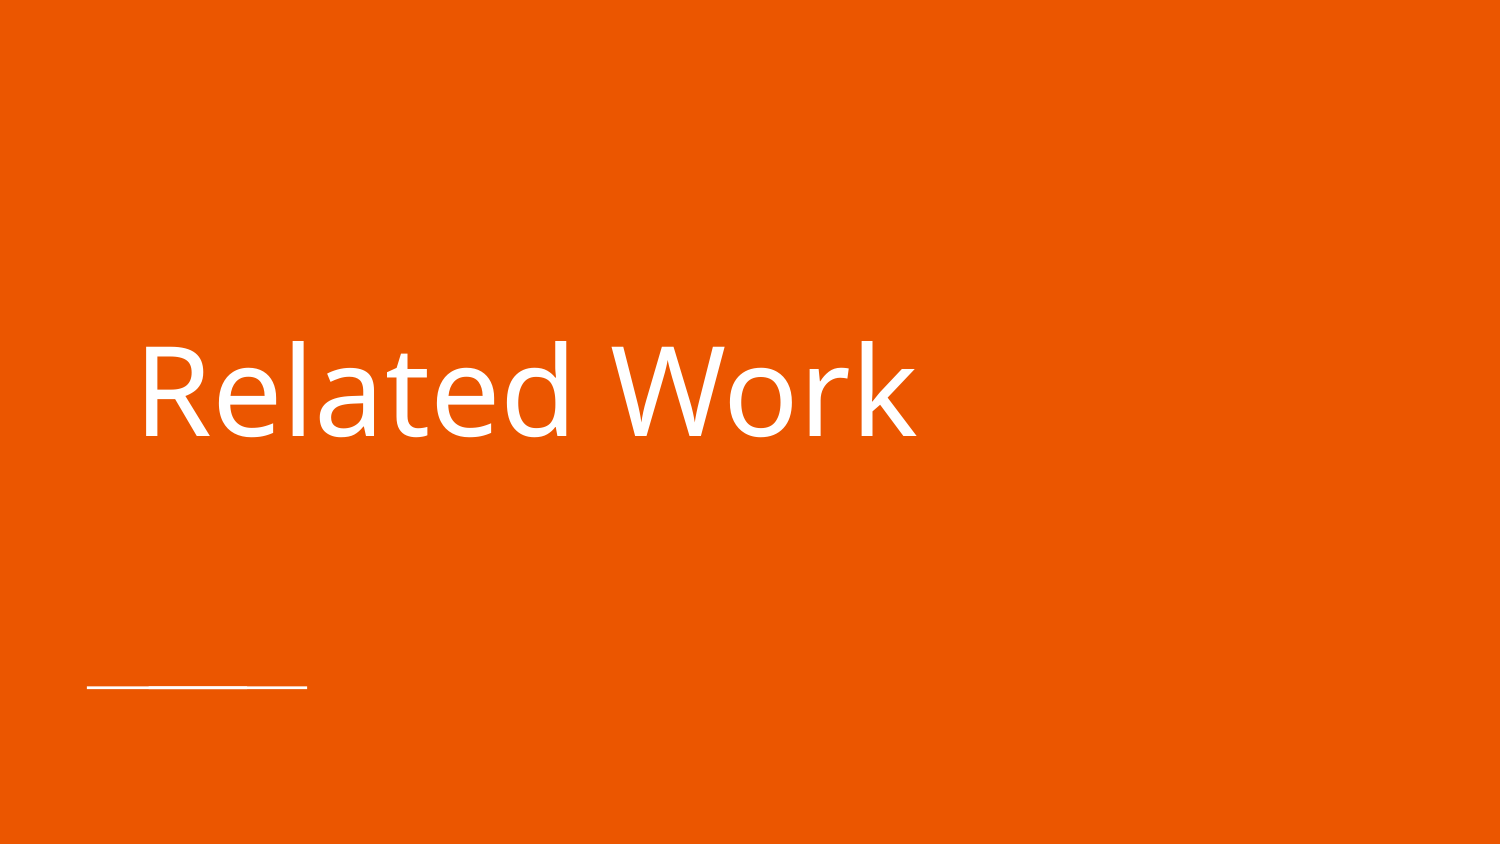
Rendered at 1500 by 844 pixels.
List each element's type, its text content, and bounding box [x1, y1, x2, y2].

title Related Work [119, 141, 1272, 632]
